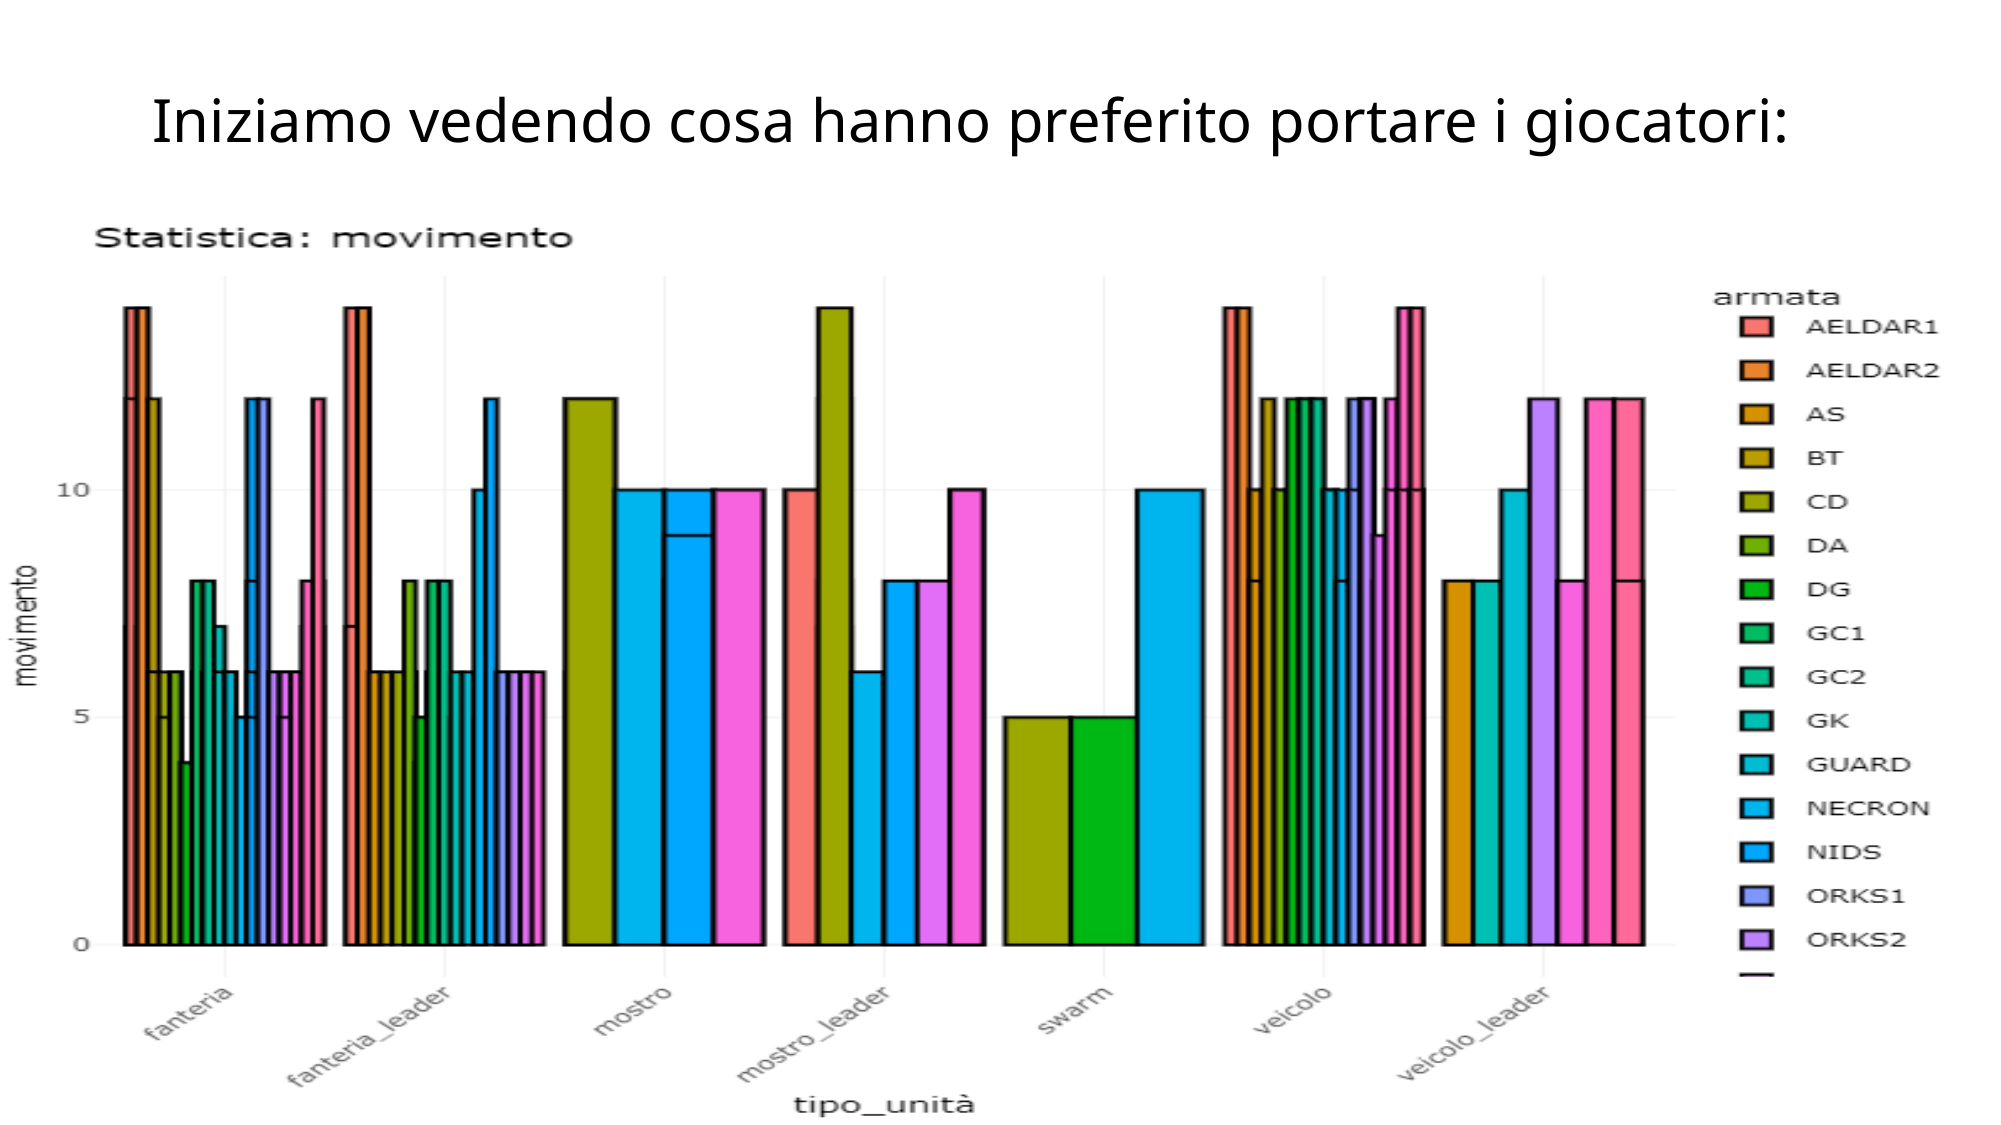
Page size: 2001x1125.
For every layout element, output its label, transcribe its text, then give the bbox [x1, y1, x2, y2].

title Iniziamo vedendo cosa hanno preferito portare i giocatori: [137, 59, 1863, 188]
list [0, 219, 1976, 1125]
